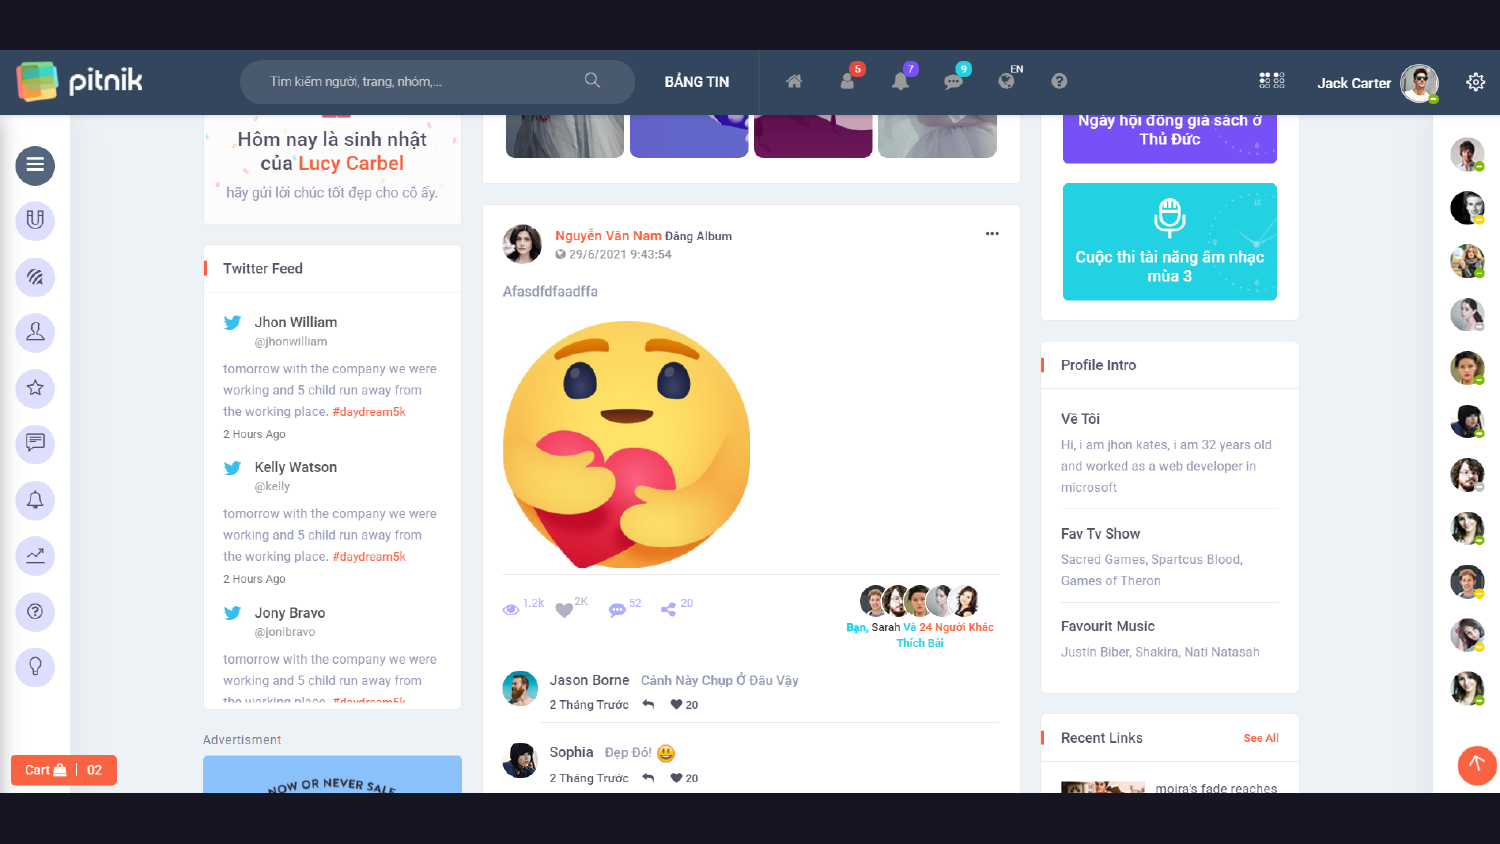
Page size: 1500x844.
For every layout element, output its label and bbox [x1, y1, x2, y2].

picture [0, 50, 1500, 794]
